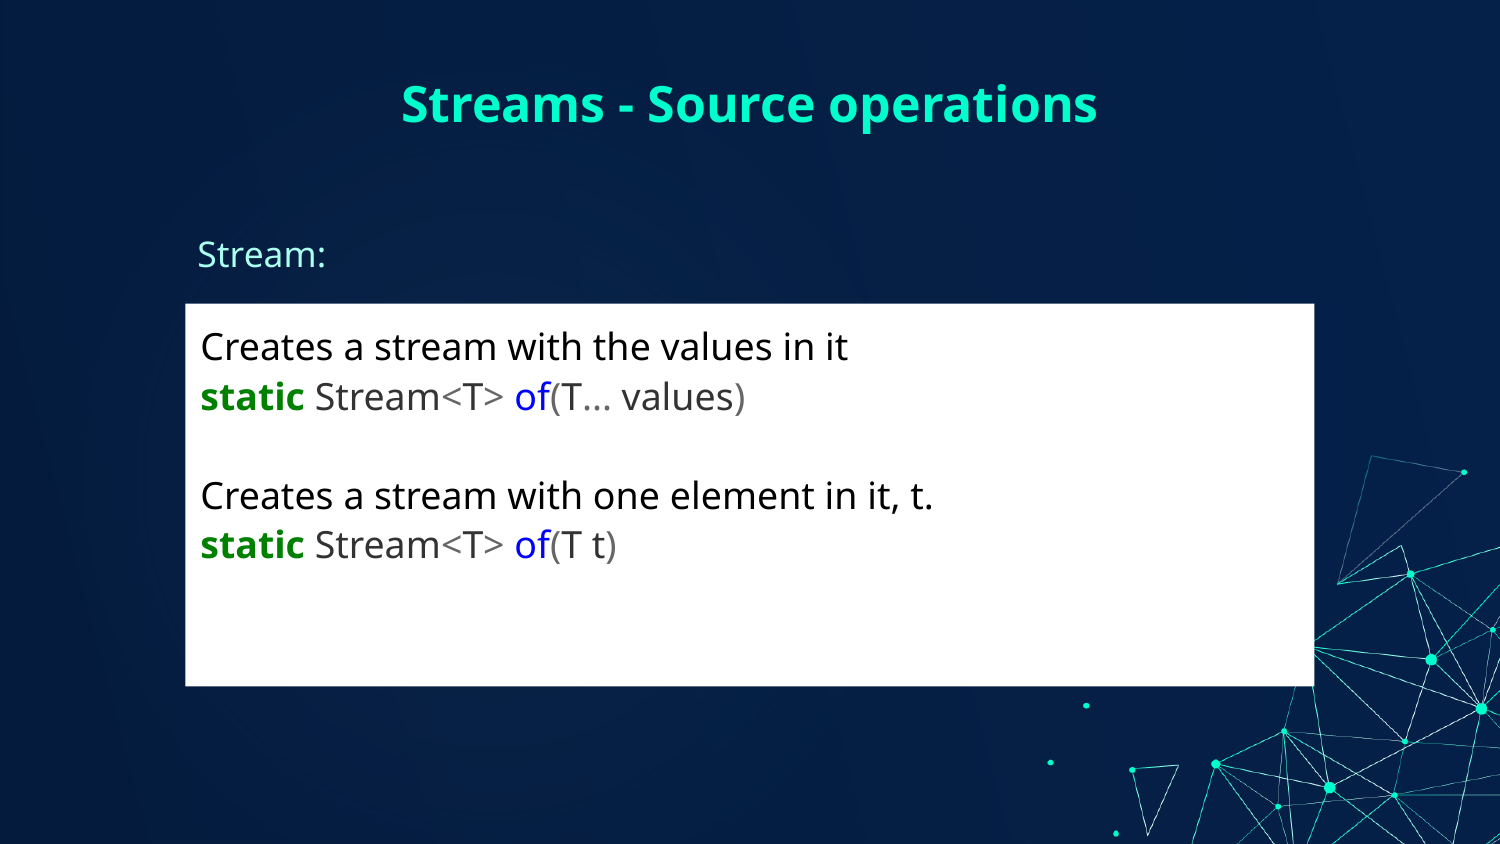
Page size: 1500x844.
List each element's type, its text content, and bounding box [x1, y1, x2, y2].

list Stream: [182, 212, 1318, 304]
picture [0, 0, 1500, 844]
text_box Creates a stream with the values in it static Stream<T> of(T... values) Creates a stream with one element in it, t. static Stream<T> of(T t) [185, 303, 1315, 687]
title Streams - Source operations [322, 57, 1178, 214]
